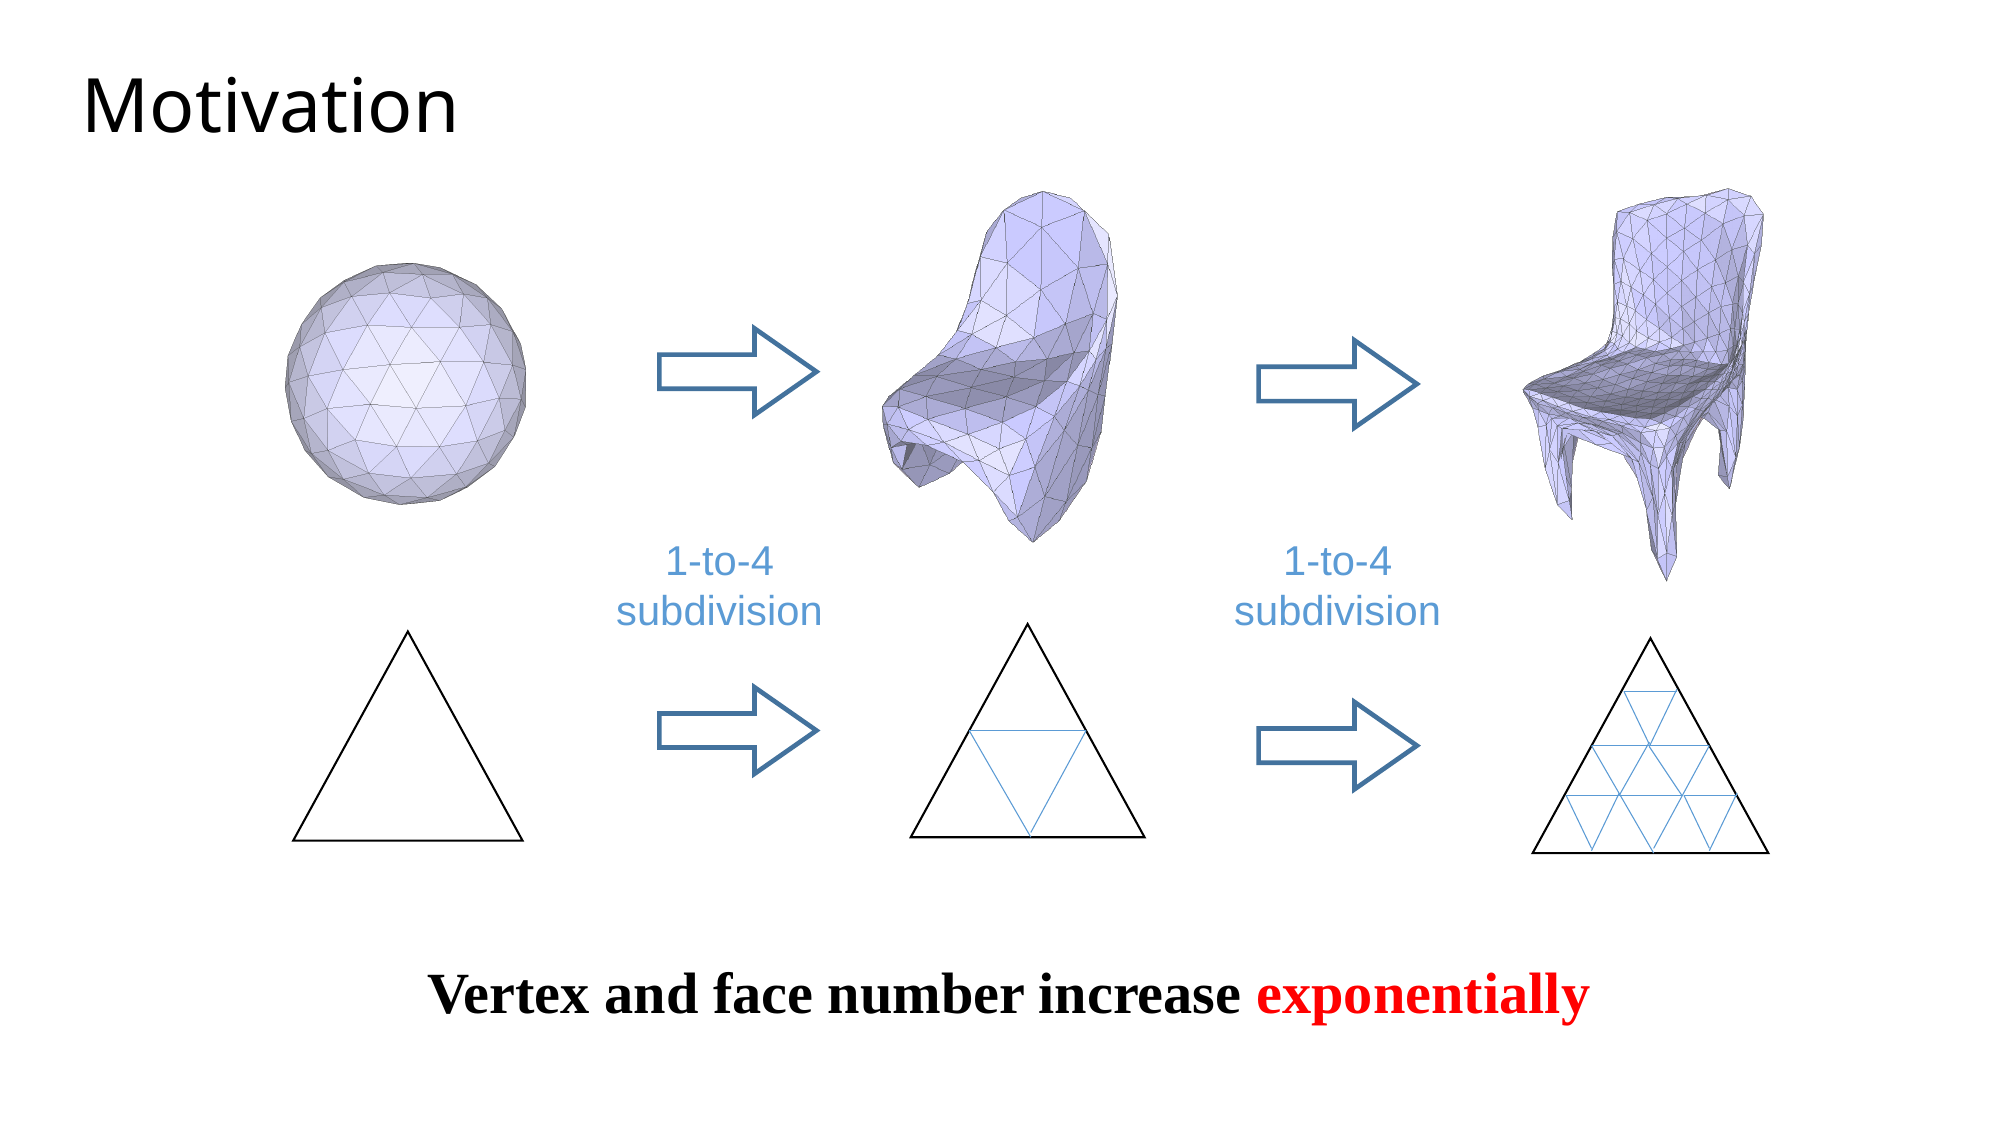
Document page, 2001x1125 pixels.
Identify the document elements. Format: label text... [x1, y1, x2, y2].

text_box Vertex and face number increase exponentially [249, 948, 1769, 1033]
title Motivation [66, 42, 589, 174]
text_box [584, 185, 1145, 838]
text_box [1201, 185, 1782, 854]
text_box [272, 246, 543, 841]
